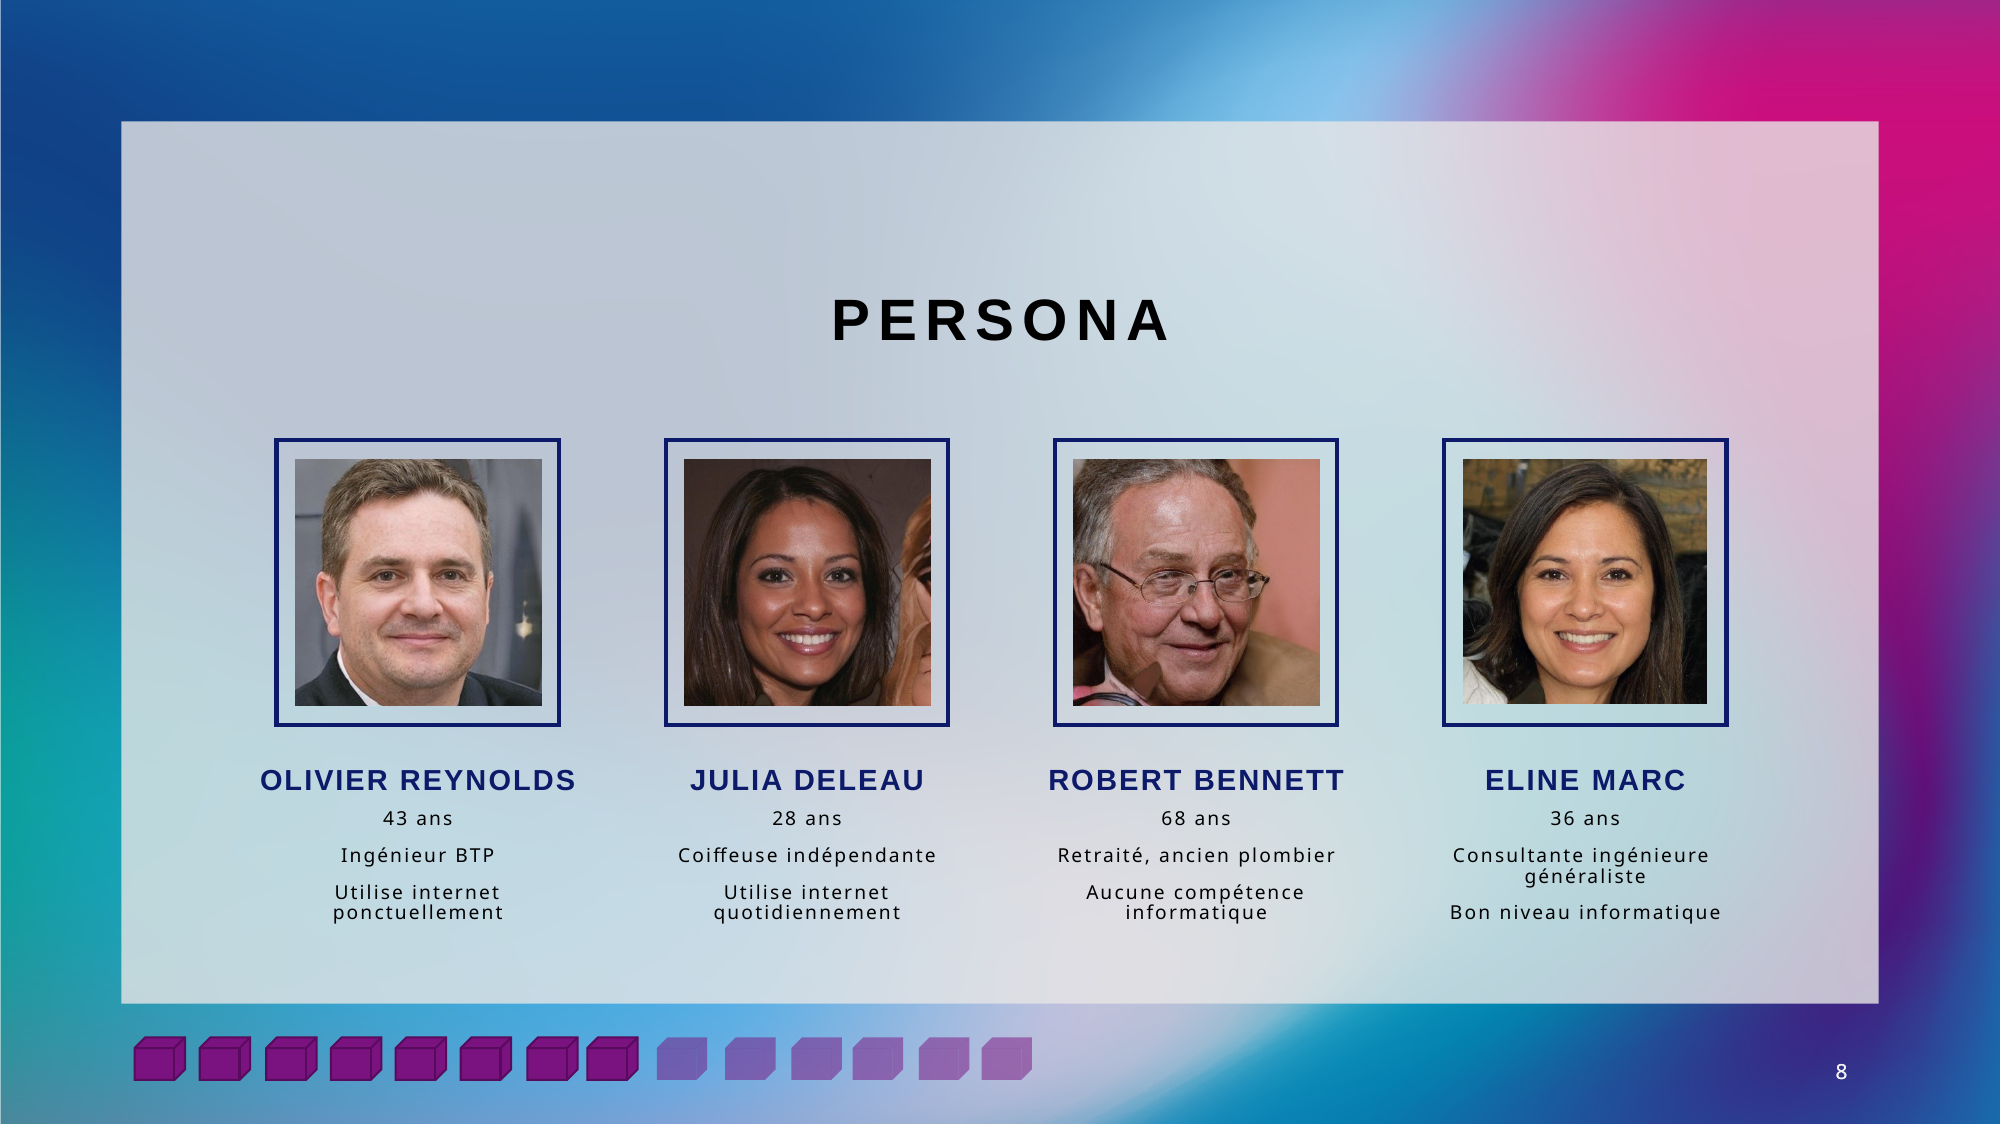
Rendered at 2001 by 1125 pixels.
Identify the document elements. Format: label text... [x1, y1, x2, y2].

slide_number 8 [1412, 1042, 1863, 1103]
text_box [330, 1037, 382, 1080]
picture [684, 459, 931, 706]
text_box [791, 1037, 842, 1080]
text_box [199, 1037, 251, 1080]
text_box [460, 1037, 512, 1080]
text_box [395, 1037, 447, 1080]
text_box [725, 1037, 776, 1080]
text_box [918, 1037, 970, 1080]
list Julia deleau [633, 749, 981, 801]
text_box [981, 1037, 1032, 1080]
text_box [656, 1037, 708, 1080]
picture [1073, 459, 1320, 706]
list Eline Marc [1411, 749, 1760, 801]
list Robert bennett [1022, 749, 1370, 801]
list Olivier reynolds [244, 749, 592, 801]
text_box [852, 1037, 904, 1080]
list 43 ans Ingénieur BTP Utilise internet ponctuellement [244, 801, 592, 933]
picture [0, 0, 2000, 1125]
list 28 ans Coiffeuse indépendante Utilise internet quotidiennement [633, 801, 981, 933]
text_box [134, 1037, 186, 1080]
picture [295, 459, 542, 706]
list 68 ans Retraité, ancien plombier Aucune compétence informatique [1022, 801, 1370, 933]
list 36 ans Consultante ingénieure généraliste Bon niveau informatique [1411, 801, 1760, 933]
text_box [266, 1037, 317, 1080]
text_box [587, 1037, 638, 1080]
picture [1463, 459, 1707, 704]
title Persona [402, 257, 1598, 362]
text_box [527, 1037, 578, 1080]
